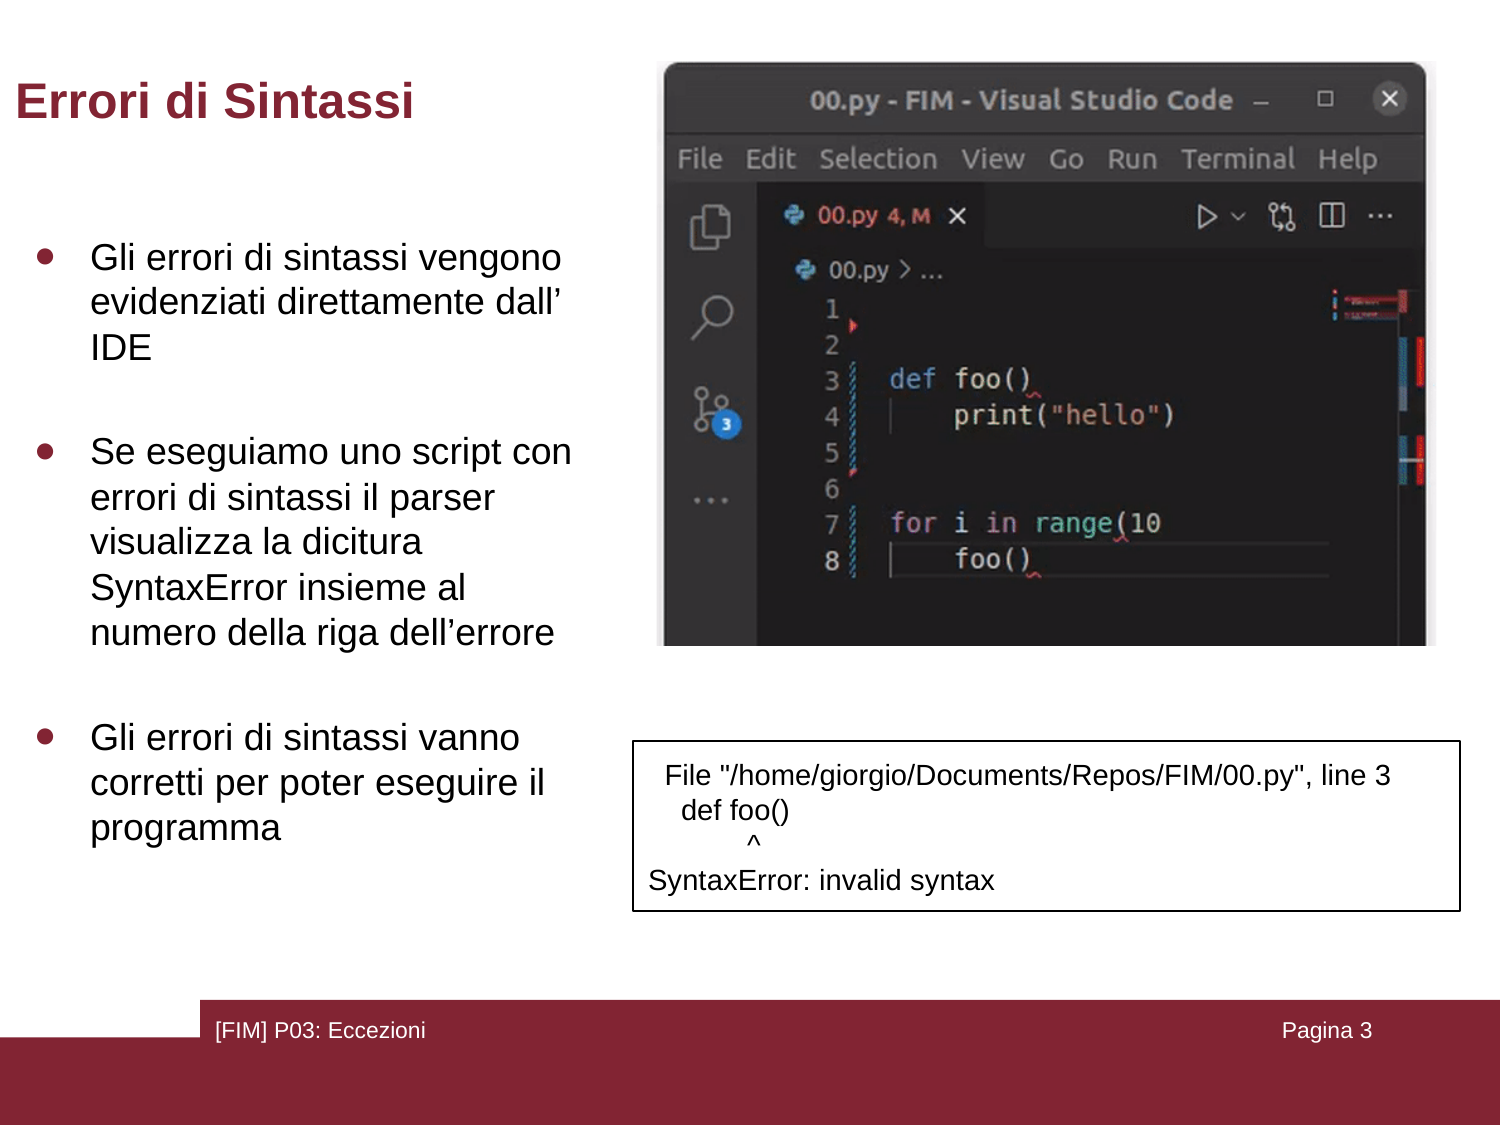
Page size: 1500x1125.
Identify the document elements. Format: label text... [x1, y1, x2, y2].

picture [656, 60, 1437, 646]
list Gli errori di sintassi vengono evidenziati direttamente dall’ IDE Se eseguiamo uno script con errori di sintassi il parser visualizza la dicitura SyntaxError insieme al numero della riga dell’errore Gli errori di sintassi vanno corretti per poter eseguire il programma [0, 224, 588, 900]
title Errori di Sintassi [0, 61, 654, 144]
footer [FIM] P03: Eccezioni [200, 1008, 675, 1084]
text_box File "/home/giorgio/Documents/Repos/FIM/00.py", line 3 def foo() ^ SyntaxError: invalid syntax [633, 741, 1460, 911]
slide_number Pagina ‹#› [1074, 1008, 1388, 1084]
